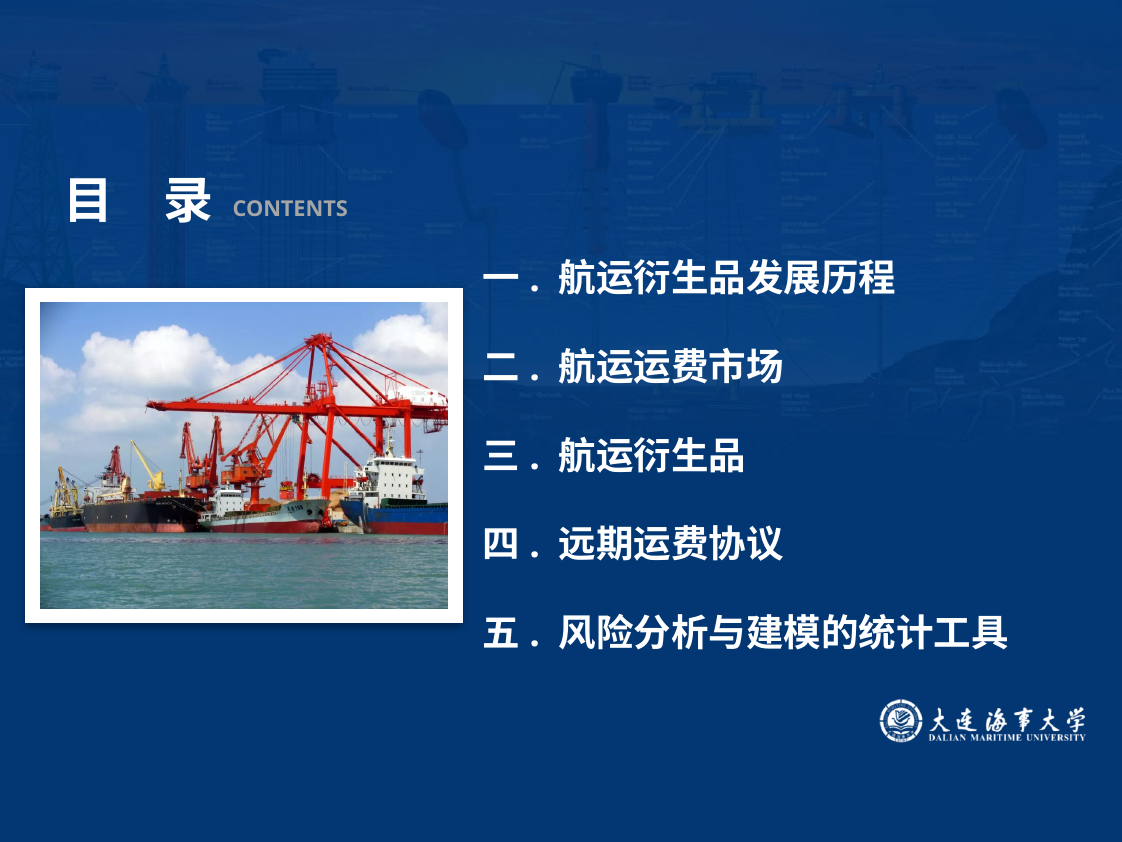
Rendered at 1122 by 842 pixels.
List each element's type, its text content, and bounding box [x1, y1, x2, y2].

text_box CONTENTS [221, 189, 367, 227]
text_box 一. 航运衍生品发展历程 二. 航运运费市场 三. 航运衍生品 四. 远期运费协议 五. 风险分析与建模的统计工具 [471, 205, 1086, 660]
text_box 目 录 [52, 162, 226, 234]
picture [0, 0, 1122, 842]
